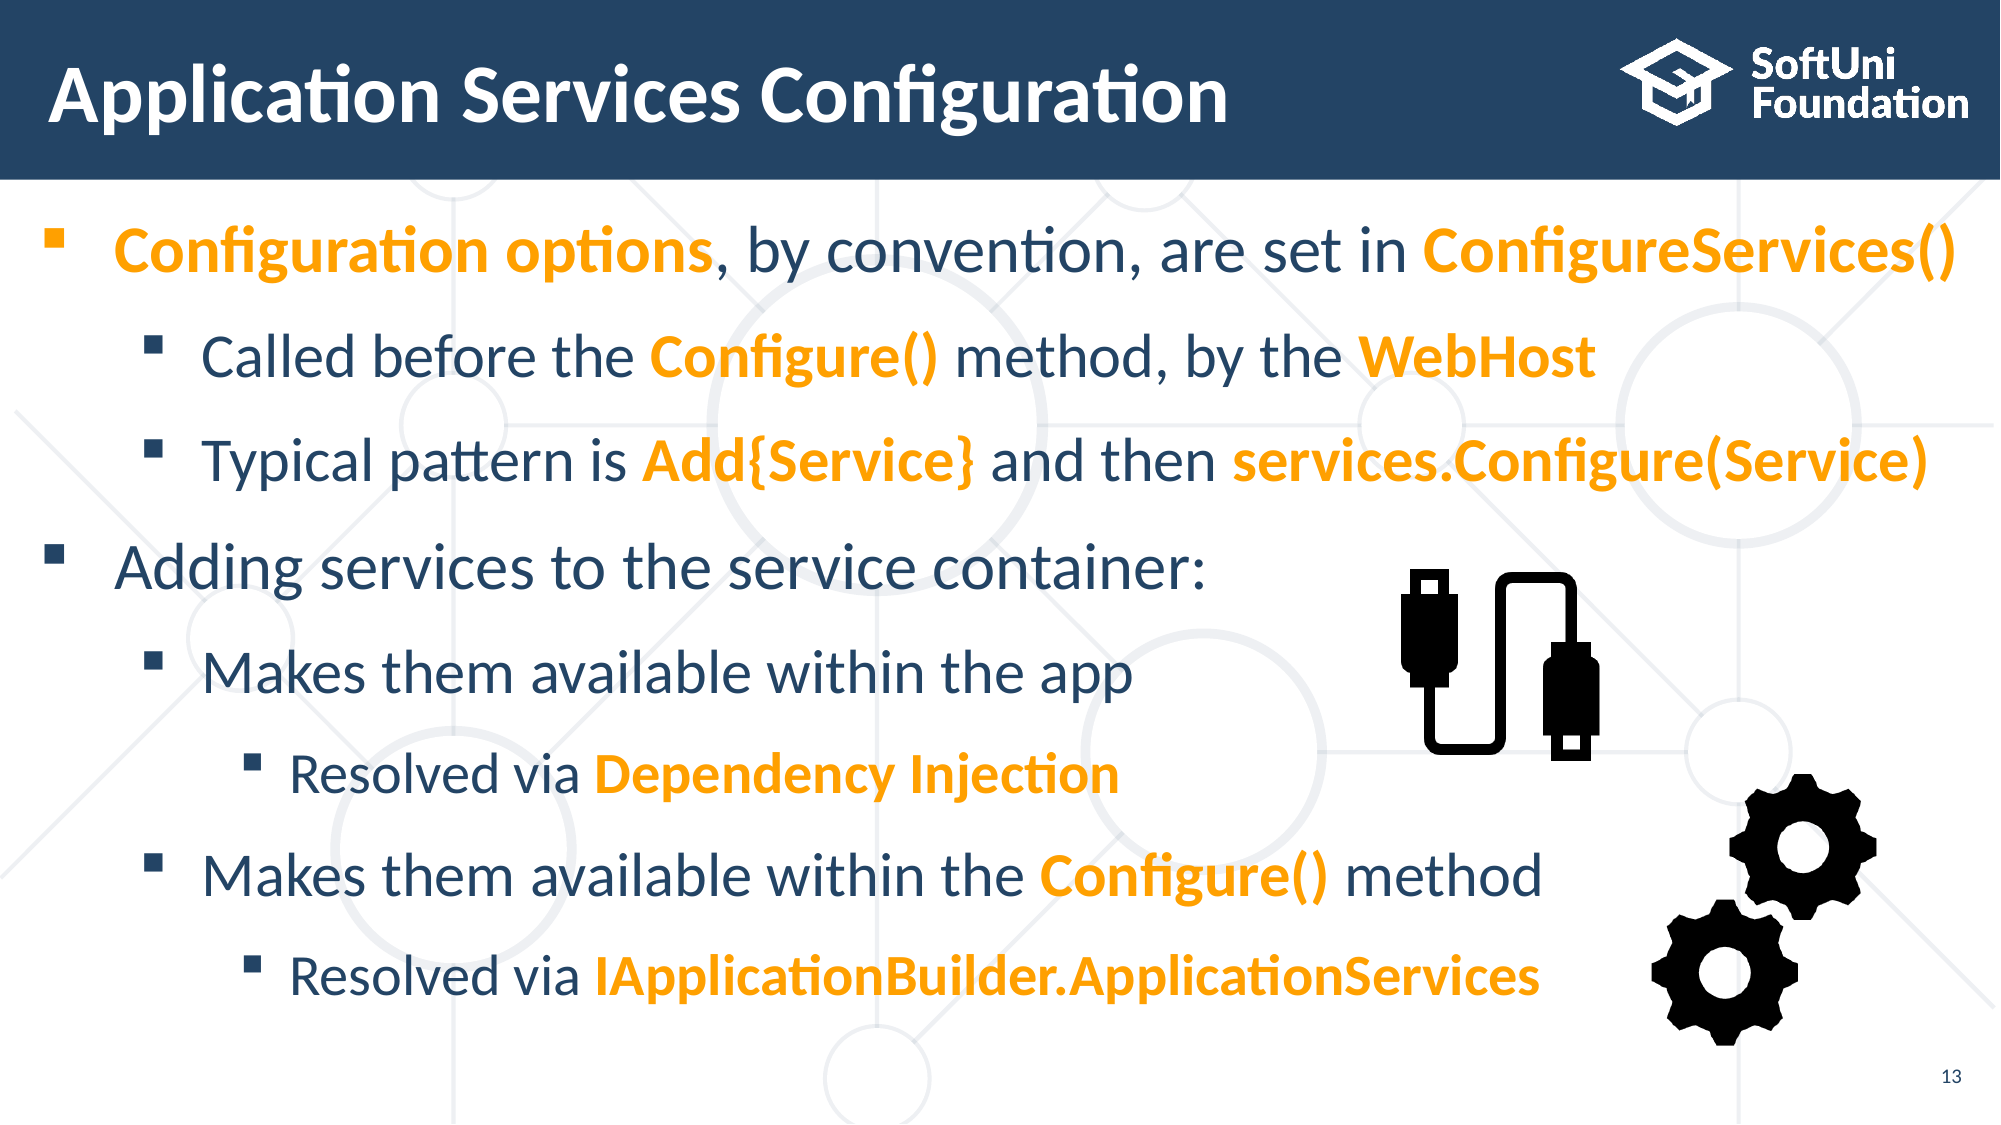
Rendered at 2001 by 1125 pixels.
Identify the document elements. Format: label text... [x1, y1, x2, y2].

list Configuration options, by convention, are set in ConfigureServices() Called before the Configure() method, by the WebHost Typical pattern is Add{Service} and then services.Configure(Service) Adding services to the service container: Makes them available within the app Resolved via Dependency Injection Makes them available within the Configure() method Resolved via IApplicationBuilder.ApplicationServices [21, 196, 1979, 1050]
picture [1364, 528, 1929, 1075]
slide_number 13 [1897, 1049, 1968, 1101]
title Application Services Configuration [31, 16, 1591, 162]
picture [1619, 38, 1968, 126]
